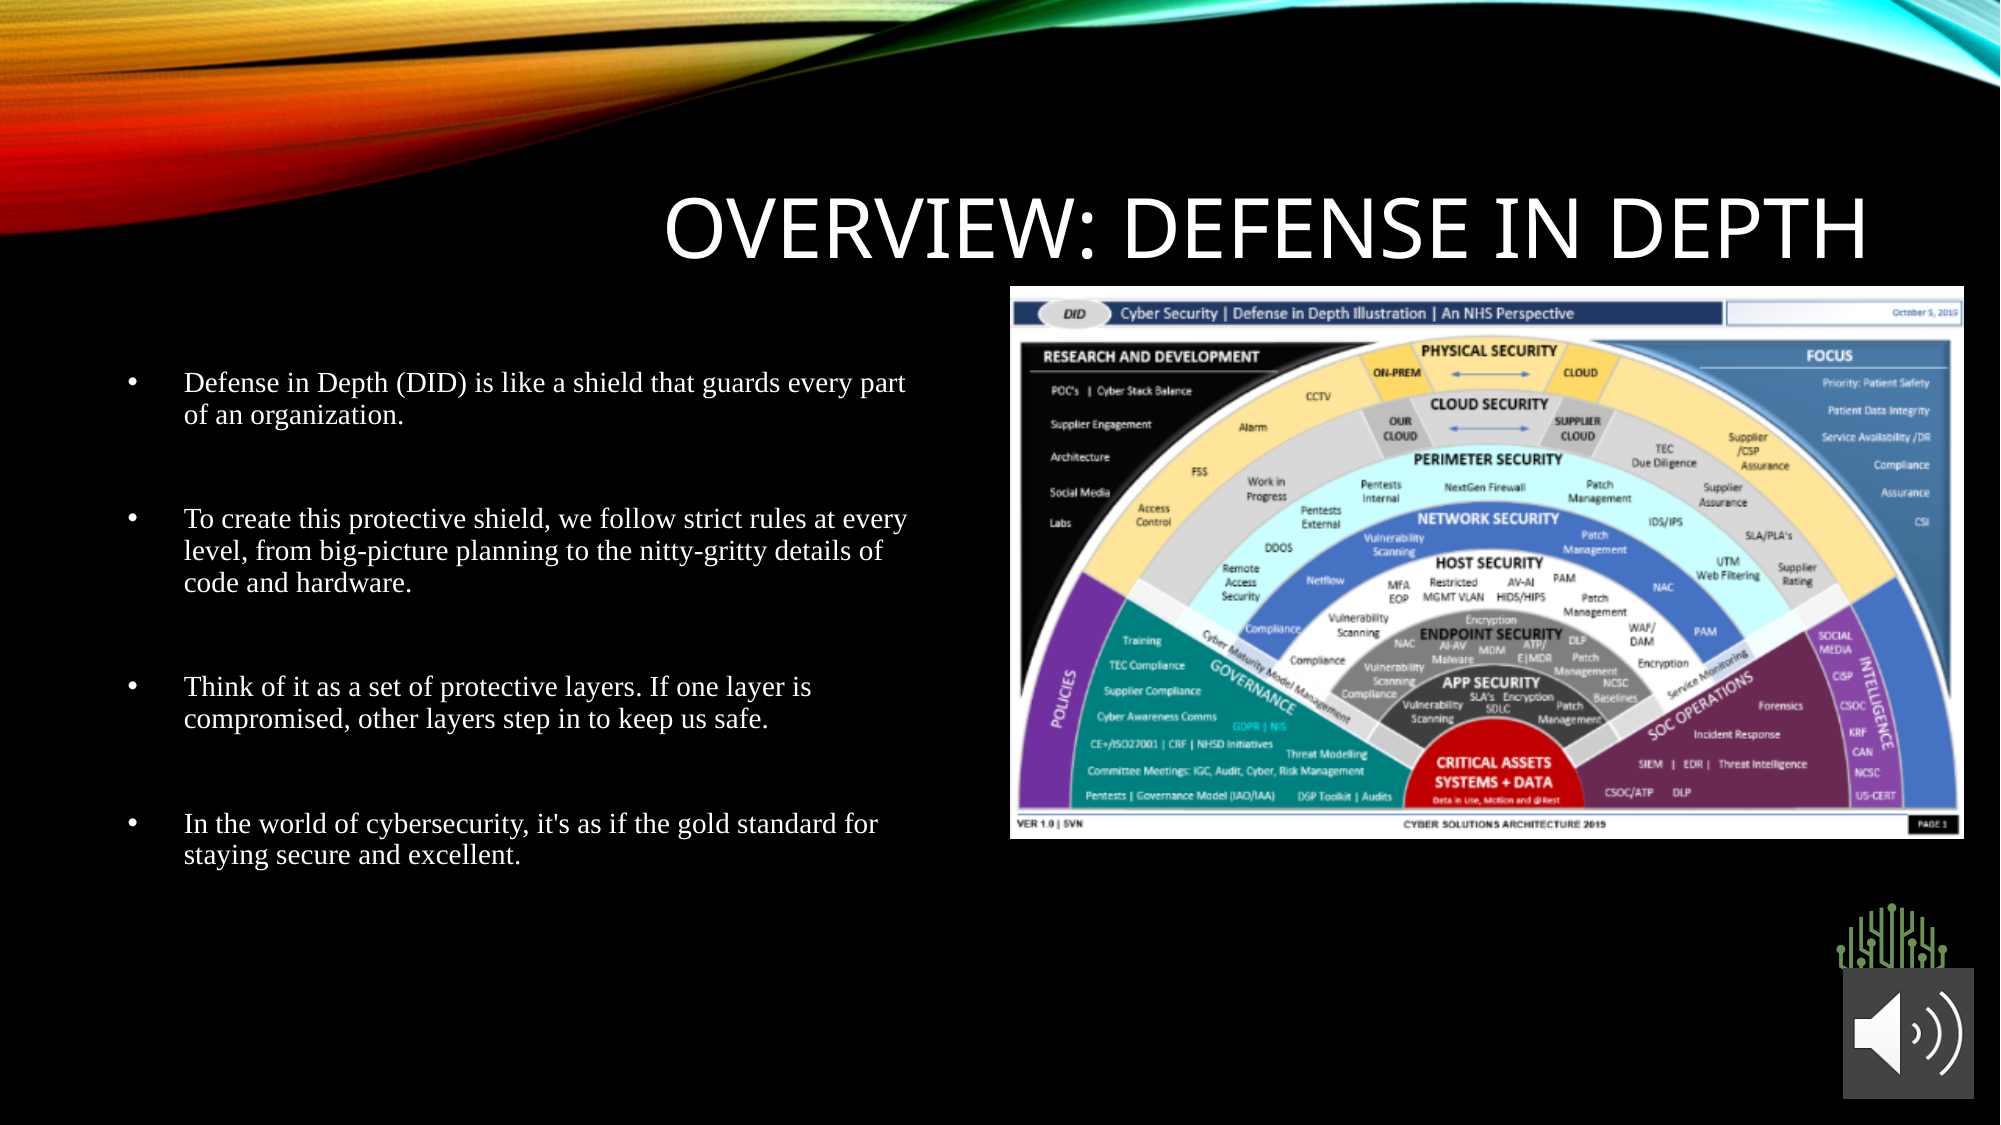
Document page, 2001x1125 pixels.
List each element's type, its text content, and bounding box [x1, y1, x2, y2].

picture [1817, 892, 1976, 1101]
list Defense in Depth (DID) is like a shield that guards every part of an organization. To create this protective shield, we follow strict rules at every level, from big-picture planning to the nitty-gritty details of code and hardware. Think of it as a set of protective layers. If one layer is compromised, other layers step in to keep us safe. In the world of cybersecurity, it's as if the gold standard for staying secure and excellent. [112, 360, 926, 1021]
picture [0, 0, 2000, 237]
title OVERVIEW: DEFENSE IN DEPTH [474, 125, 1888, 338]
picture [1010, 286, 1964, 839]
